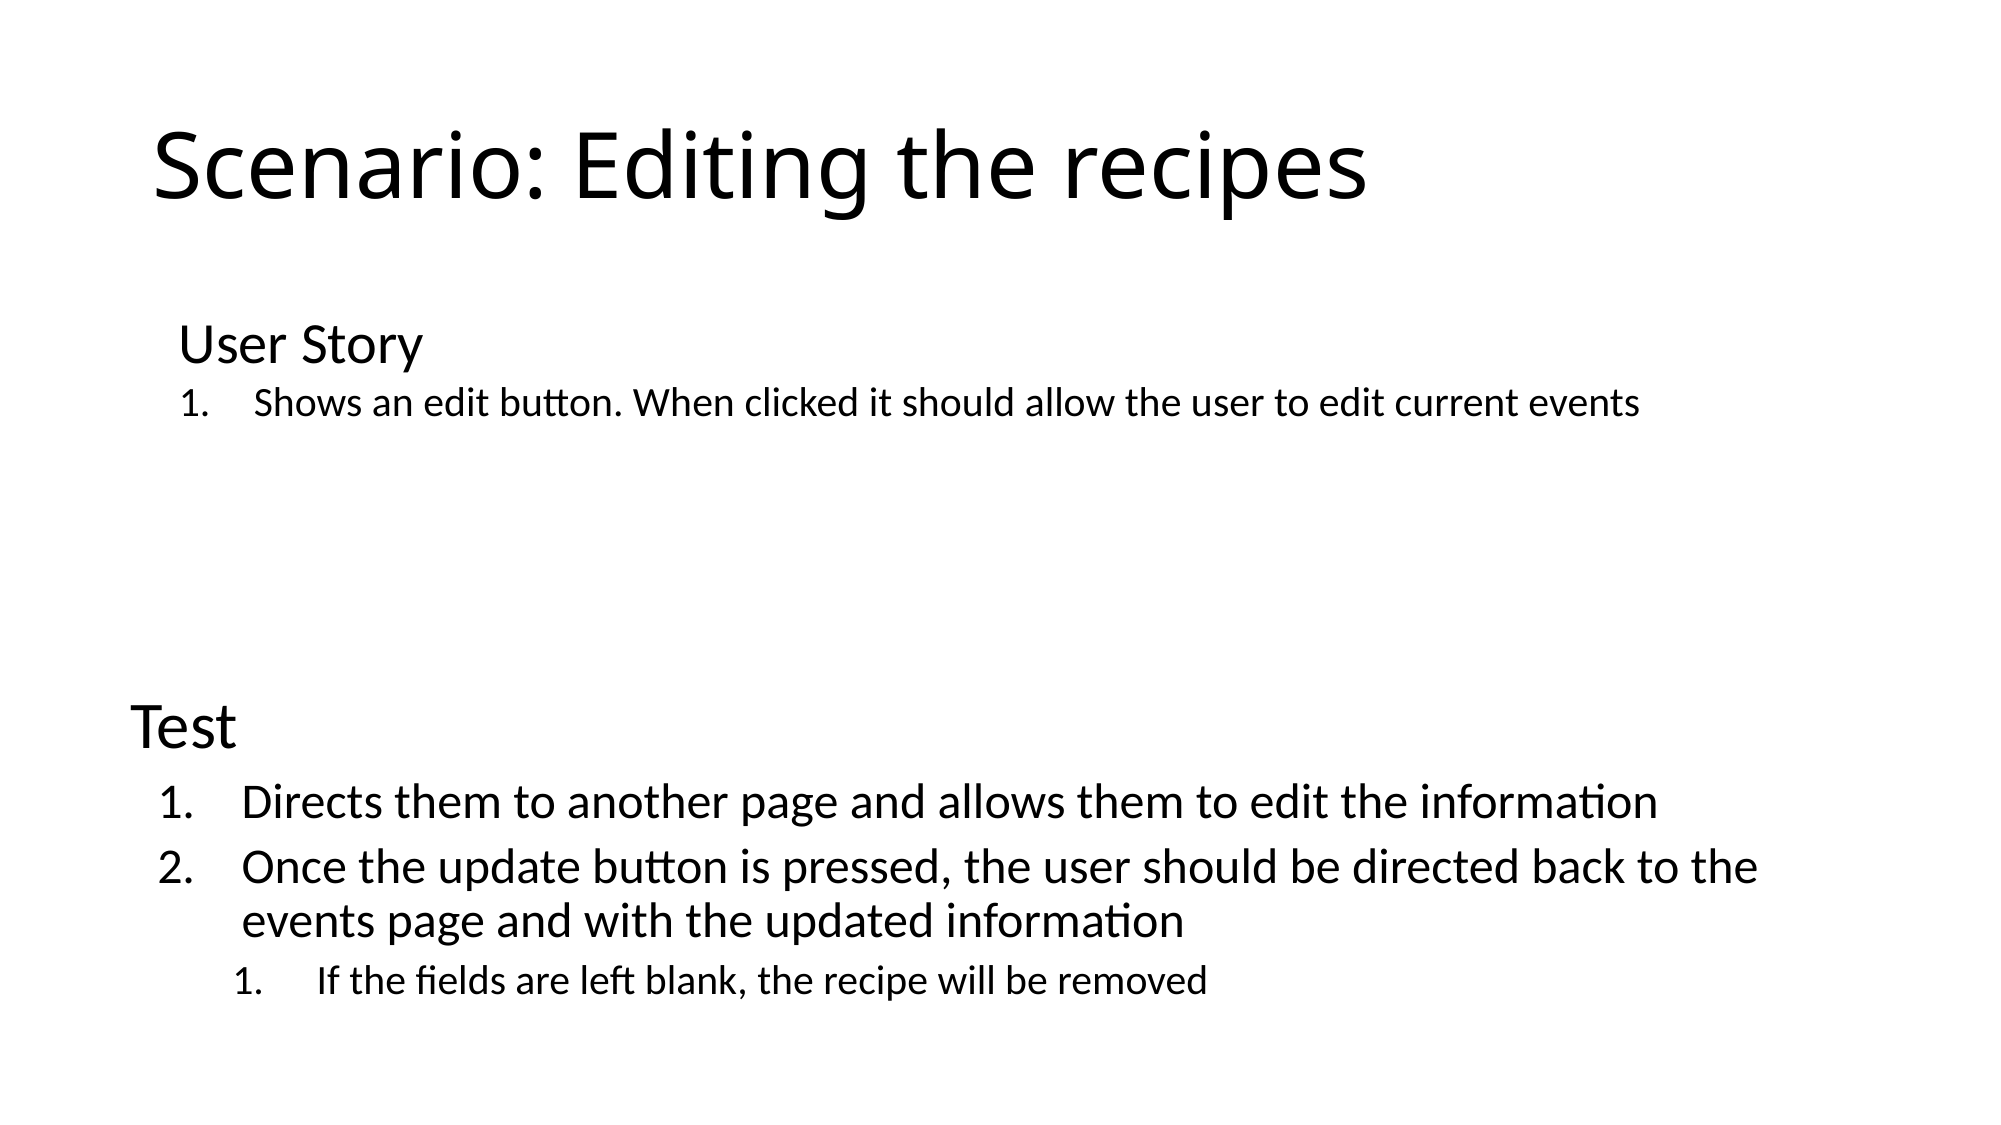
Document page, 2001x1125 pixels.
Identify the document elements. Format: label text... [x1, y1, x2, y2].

title Scenario: Editing the recipes [137, 59, 1863, 278]
text_box Test [115, 674, 253, 770]
list Directs them to another page and allows them to edit the information Once the update button is pressed, the user should be directed back to the events page and with the updated information If the fields are left blank, the recipe will be removed [67, 768, 1793, 1032]
text_box User Story Shows an edit button. When clicked it should allow the user to edit current events [163, 297, 1664, 433]
